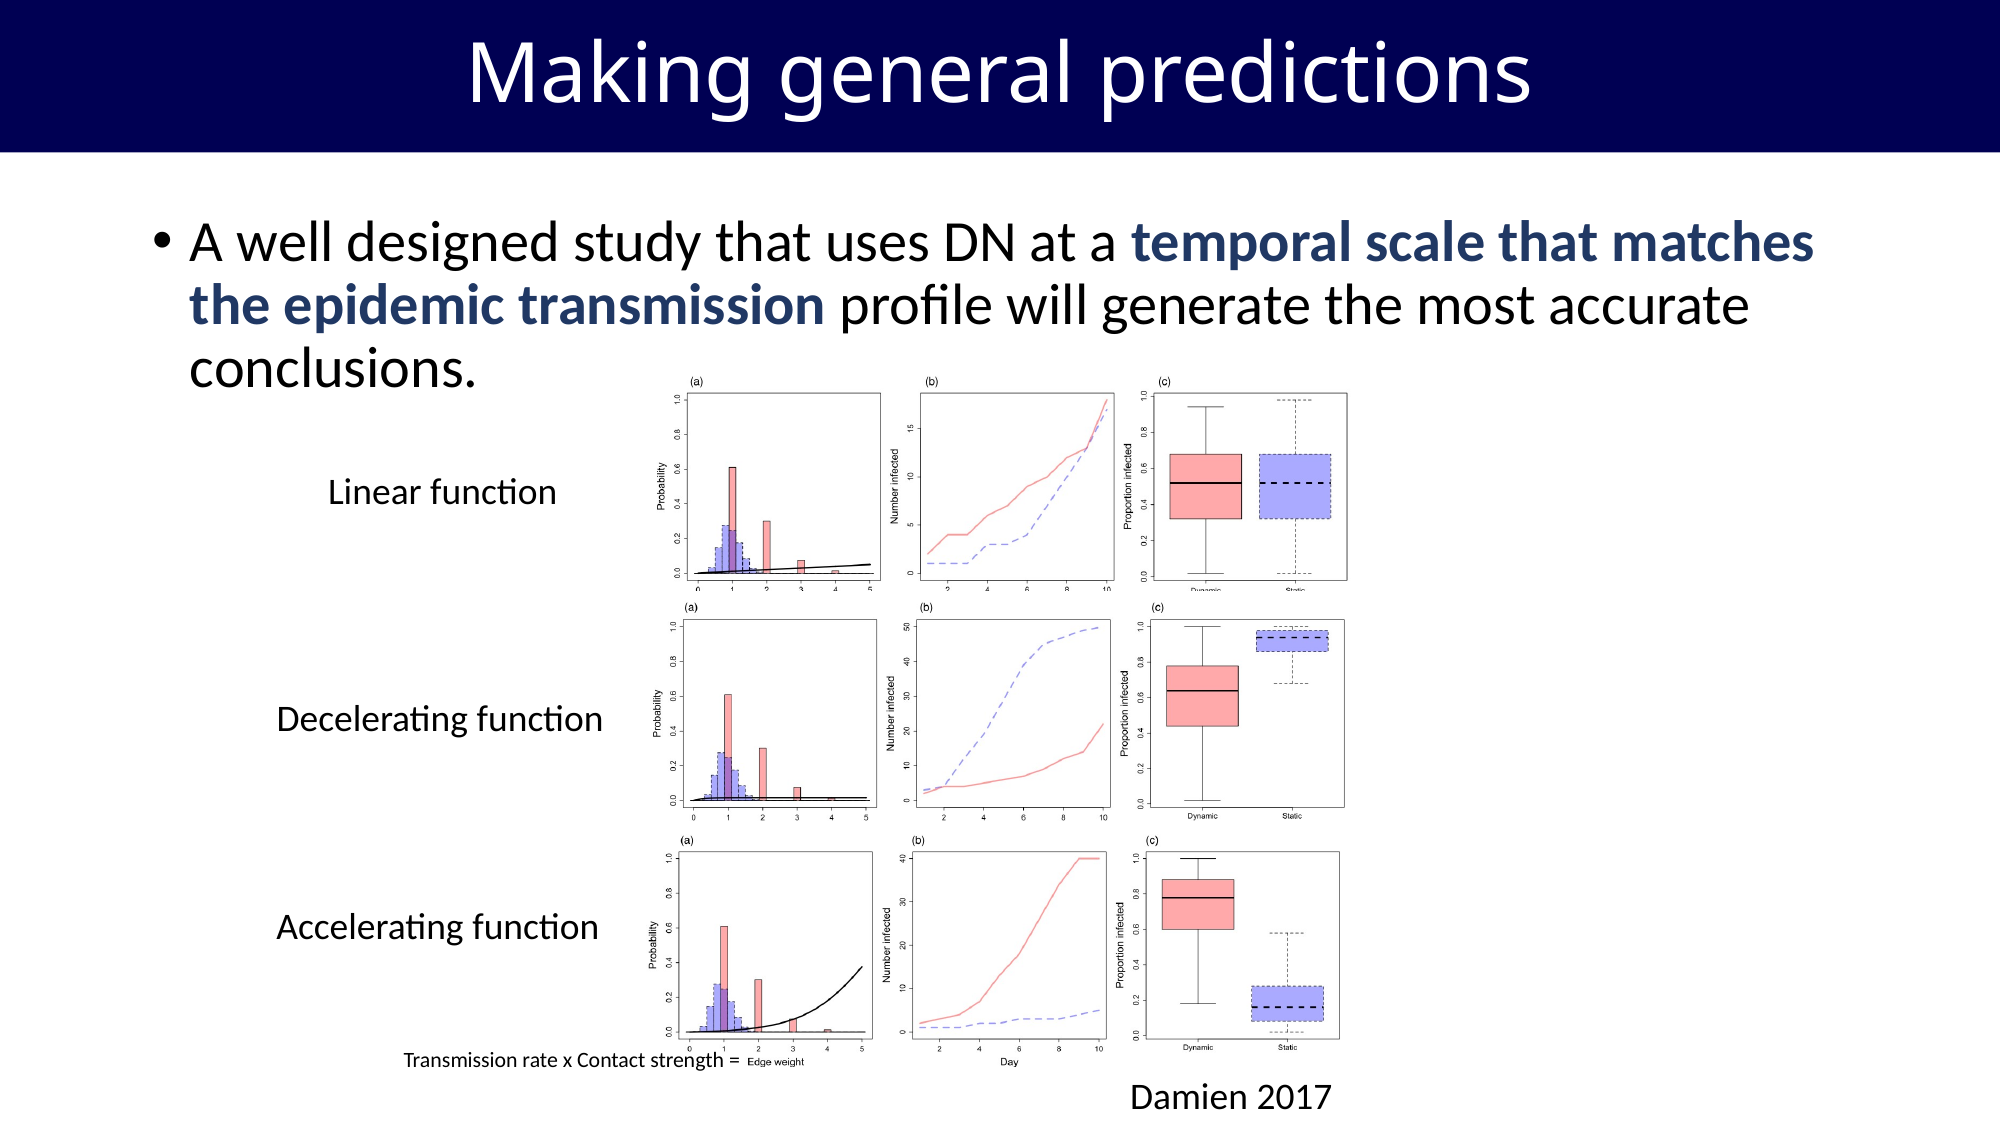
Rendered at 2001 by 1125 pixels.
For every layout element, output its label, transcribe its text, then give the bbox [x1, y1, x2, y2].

list A well designed study that uses DN at a temporal scale that matches the epidemic transmission profile will generate the most accurate conclusions. [137, 203, 1863, 438]
text_box Accelerating function [261, 895, 615, 955]
text_box Linear function [313, 459, 573, 520]
text_box Transmission rate x Contact strength = [388, 1038, 761, 1080]
text_box Making general predictions [0, 0, 2000, 153]
text_box Decelerating function [261, 686, 620, 747]
text_box Damien 2017 [1115, 1067, 1348, 1125]
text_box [644, 362, 1355, 1067]
